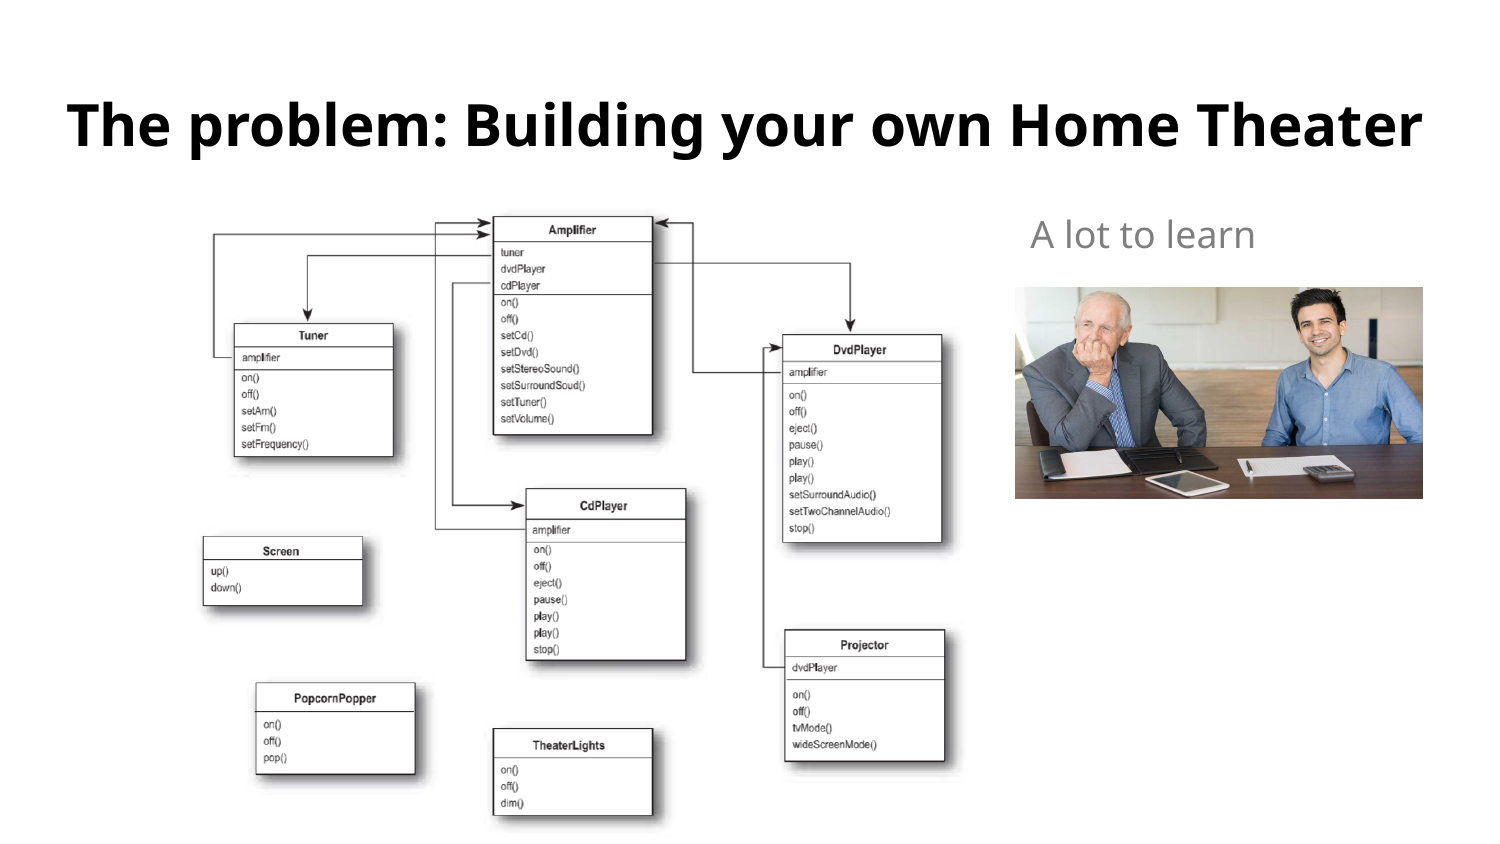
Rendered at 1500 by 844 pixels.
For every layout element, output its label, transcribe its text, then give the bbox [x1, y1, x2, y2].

picture [1015, 286, 1423, 499]
title The problem: Building your own Home Theater [51, 72, 1449, 176]
picture [174, 188, 966, 844]
list A lot to learn [1015, 189, 1449, 750]
